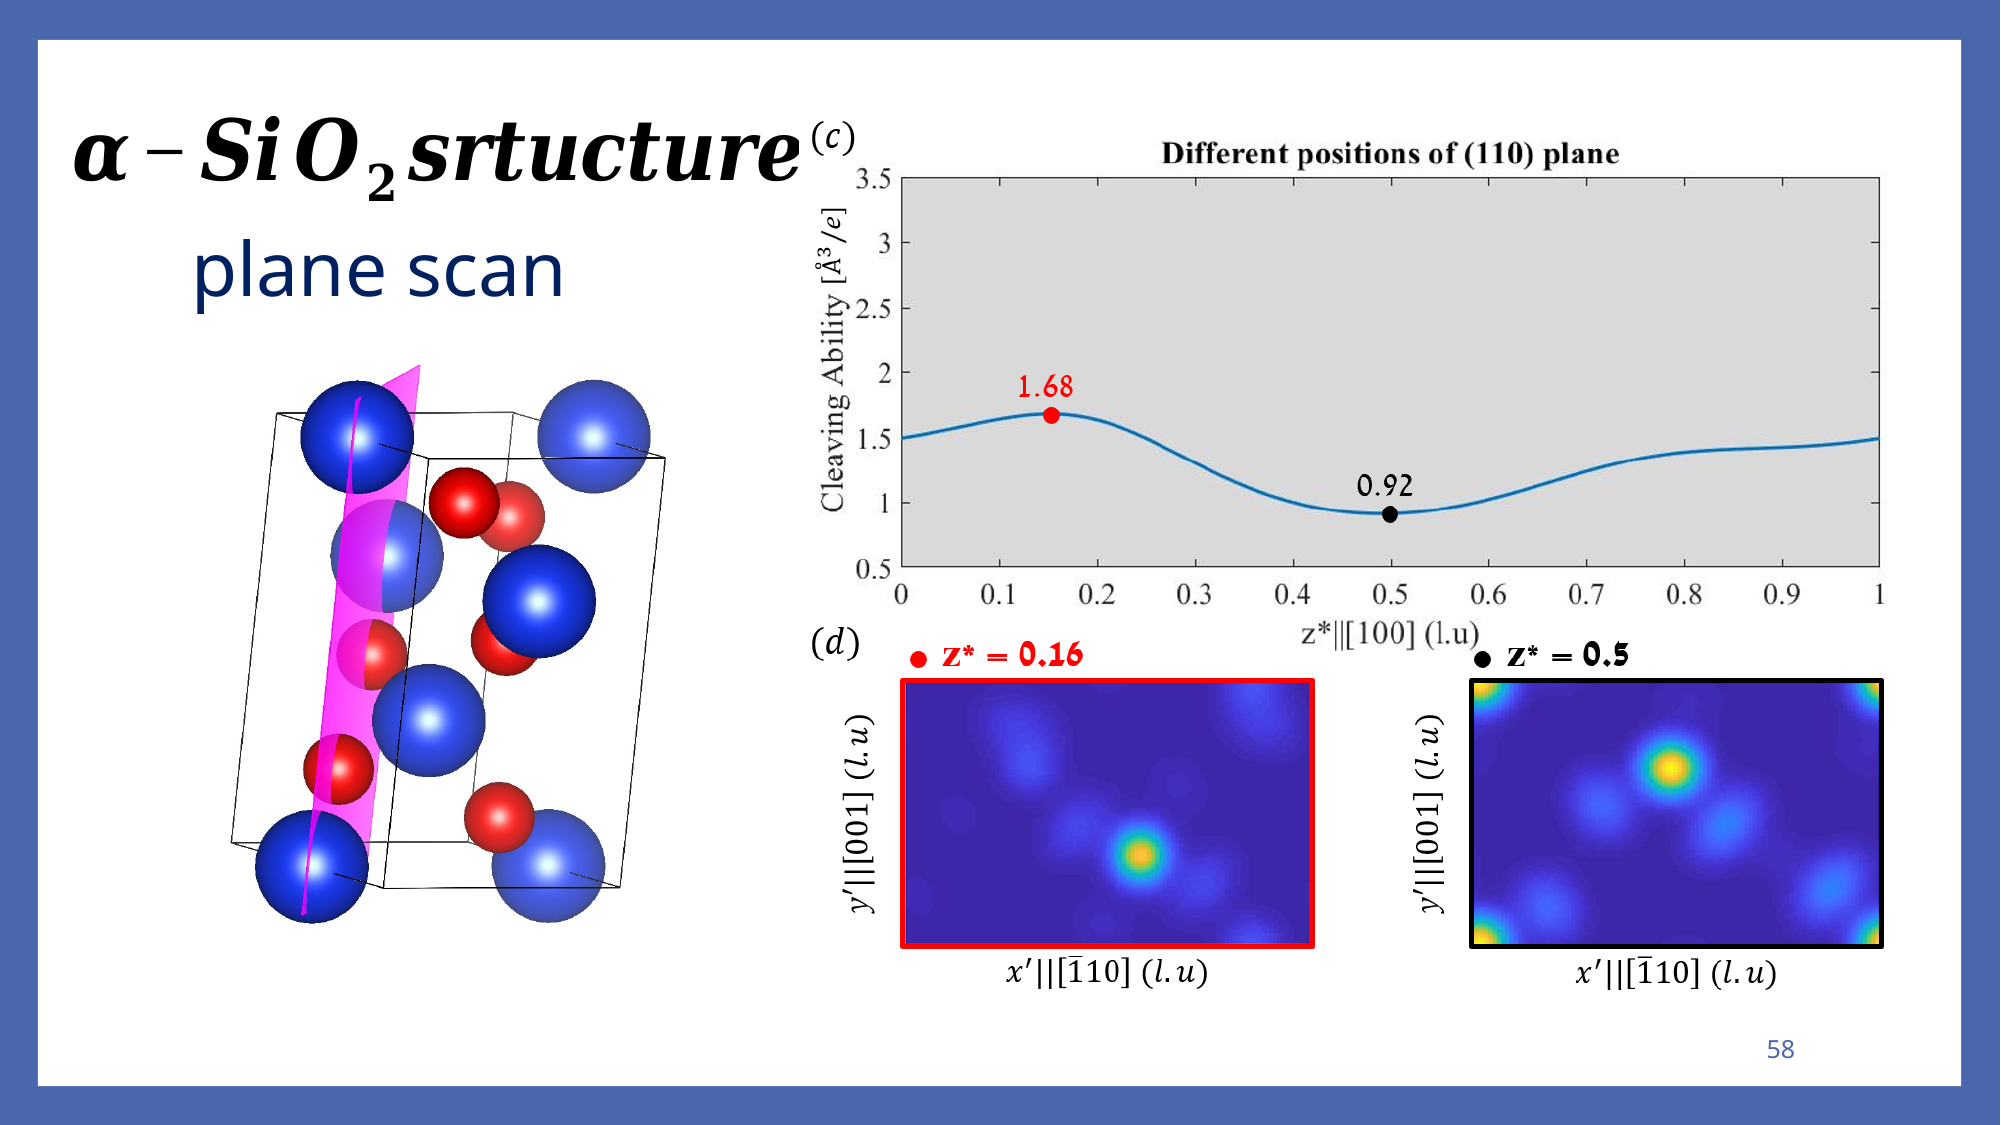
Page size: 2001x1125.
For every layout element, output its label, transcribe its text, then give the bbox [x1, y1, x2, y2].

picture [215, 348, 679, 934]
picture [791, 113, 1903, 1006]
slide_number 58 [1530, 1020, 1811, 1081]
